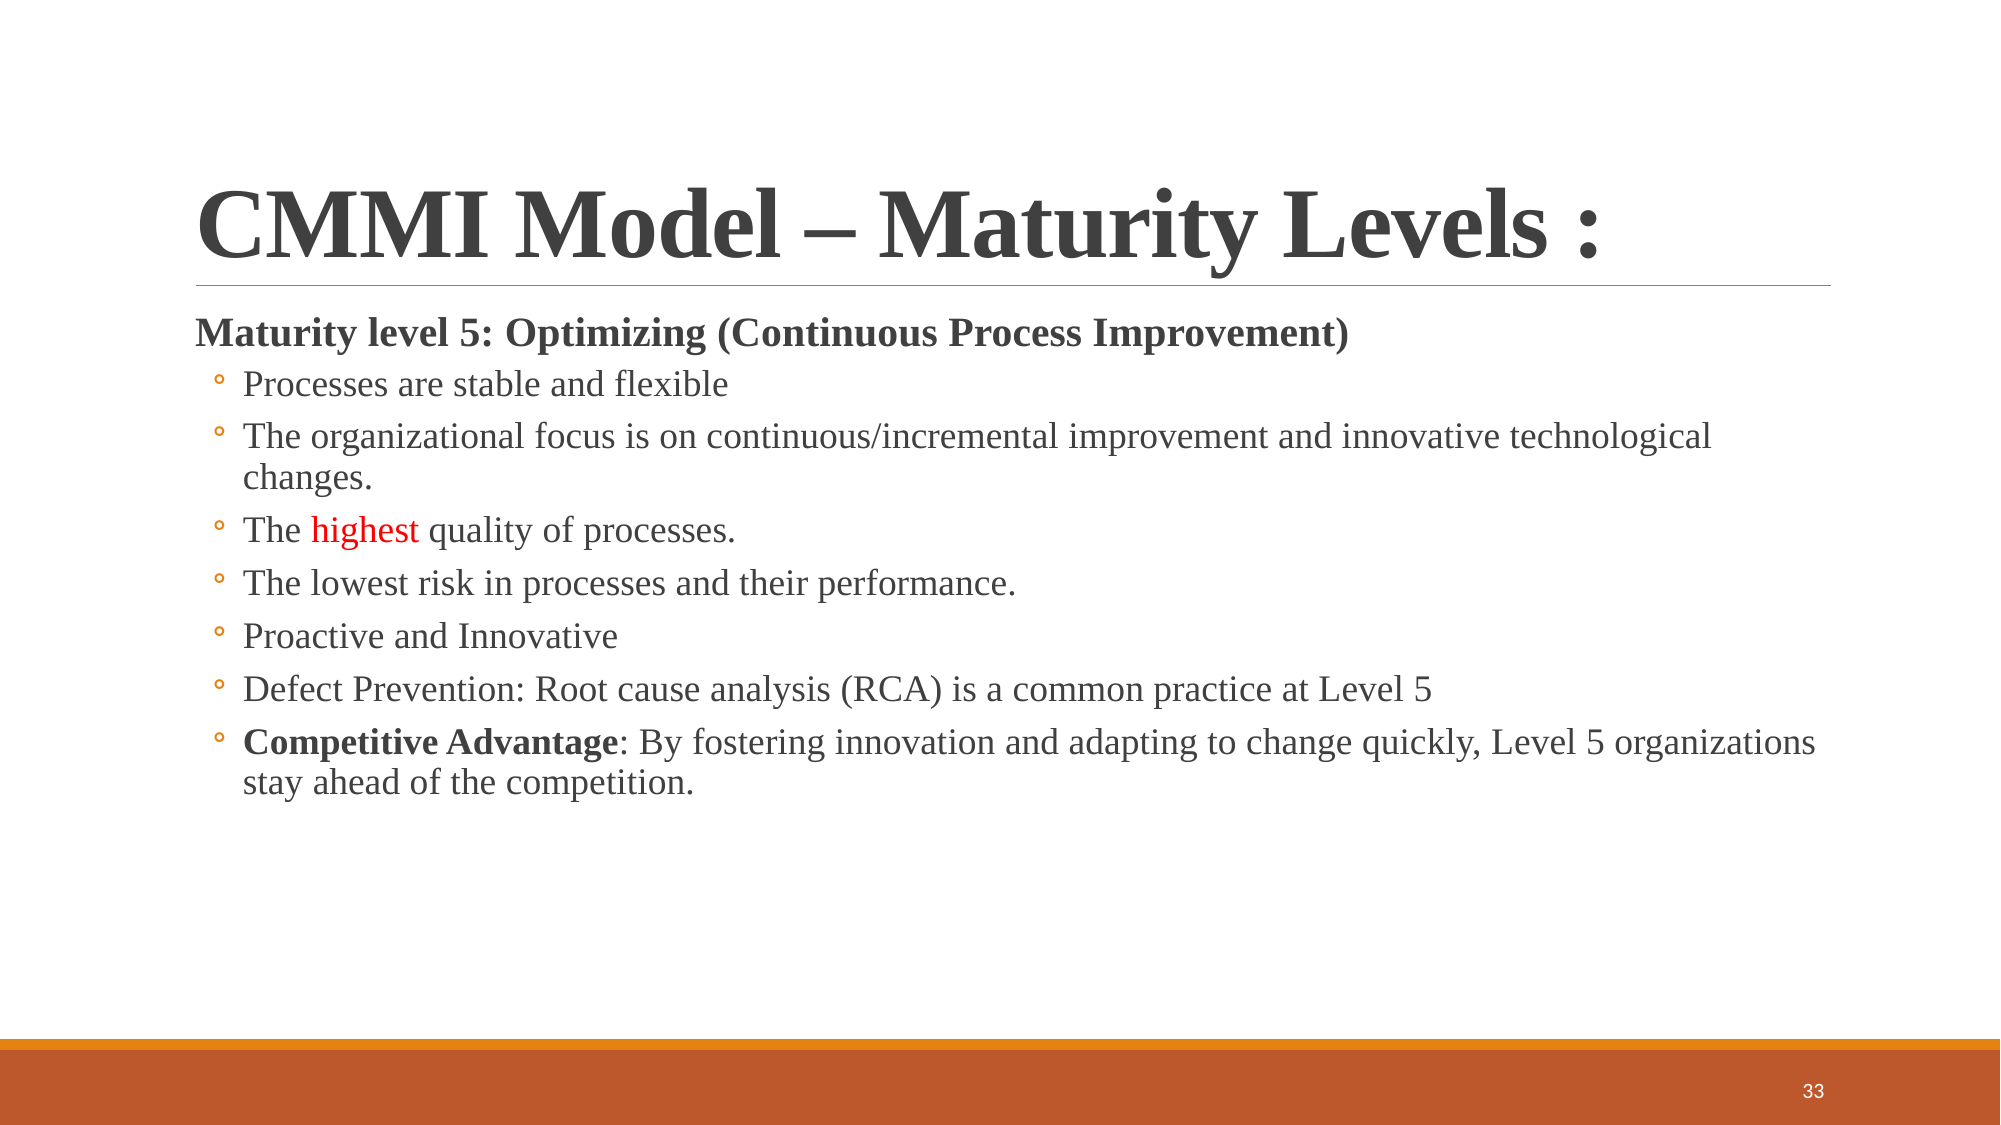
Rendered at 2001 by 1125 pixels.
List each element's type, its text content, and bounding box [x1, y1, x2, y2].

list Maturity level 5: Optimizing (Continuous Process Improvement) Processes are stable and flexible The organizational focus is on continuous/incremental improvement and innovative technological changes. The highest quality of processes. The lowest risk in processes and their performance. Proactive and Innovative Defect Prevention: Root cause analysis (RCA) is a common practice at Level 5 Competitive Advantage: By fostering innovation and adapting to change quickly, Level 5 organizations stay ahead of the competition. [180, 302, 1830, 963]
slide_number 33 [1624, 1059, 1840, 1120]
title CMMI Model – Maturity Levels : [180, 47, 1830, 285]
